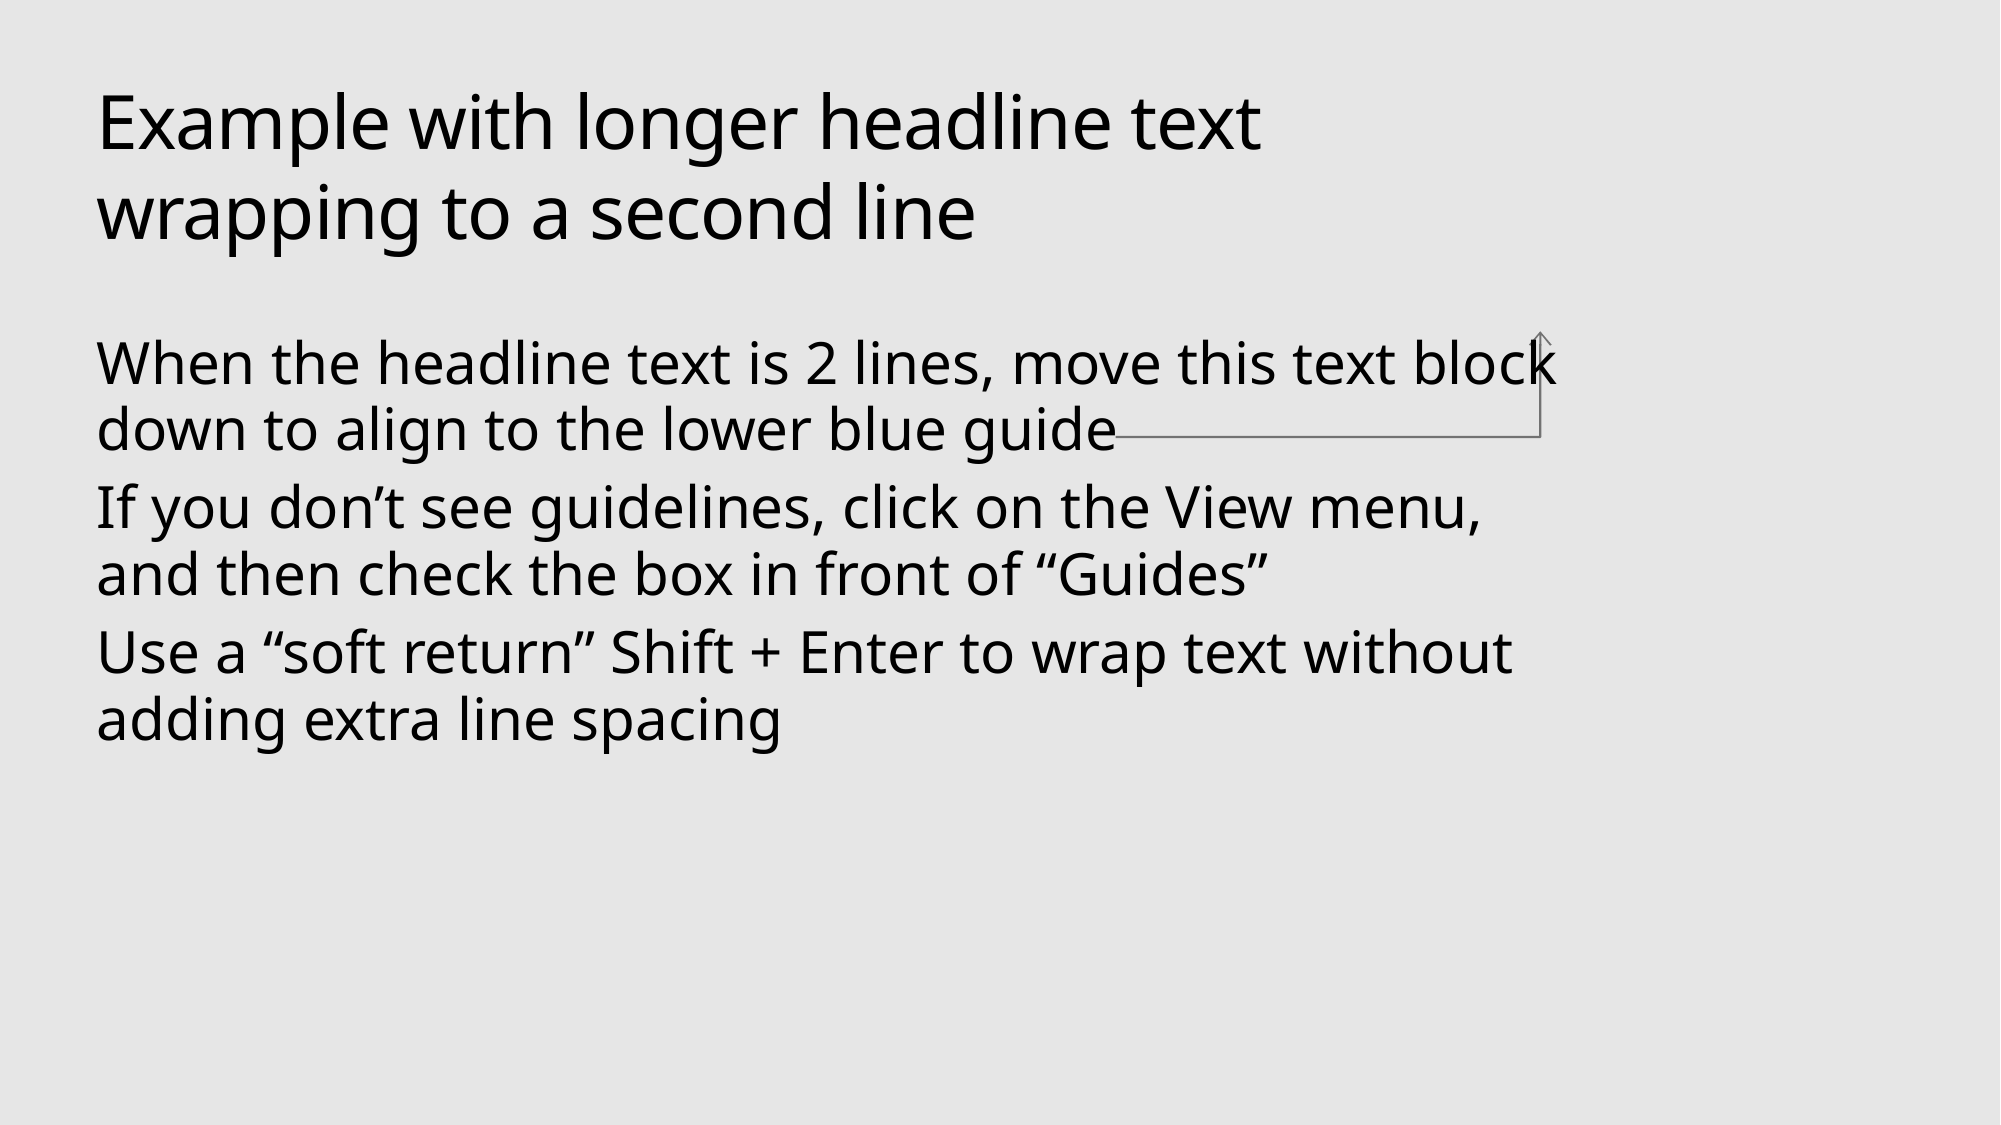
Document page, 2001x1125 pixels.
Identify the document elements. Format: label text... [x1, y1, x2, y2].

text_box [1115, 331, 1552, 438]
title Example with longer headline text wrapping to a second line [96, 75, 1904, 257]
list When the headline text is 2 lines, move this text block down to align to the lower blue guide If you don’t see guidelines, click on the View menu, and then check the box in front of “Guides” Use a “soft return” Shift + Enter to wrap text without adding extra line spacing [96, 331, 1905, 763]
